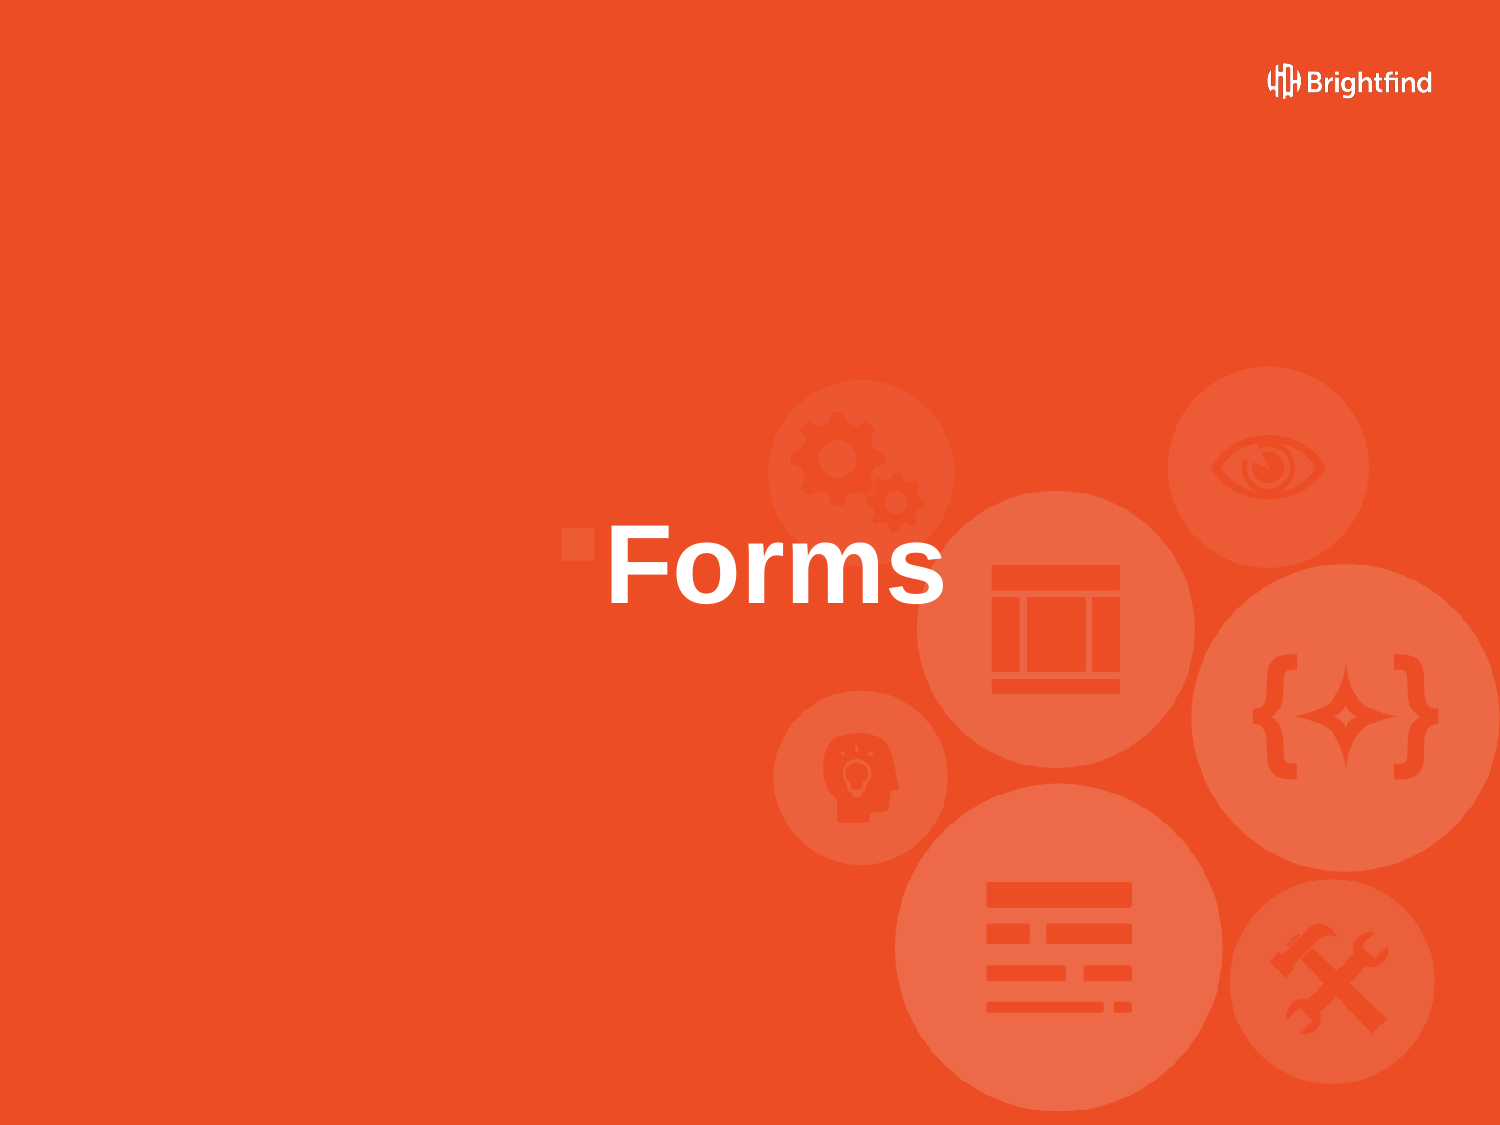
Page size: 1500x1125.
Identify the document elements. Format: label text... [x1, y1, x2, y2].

list Forms [71, 387, 1429, 731]
